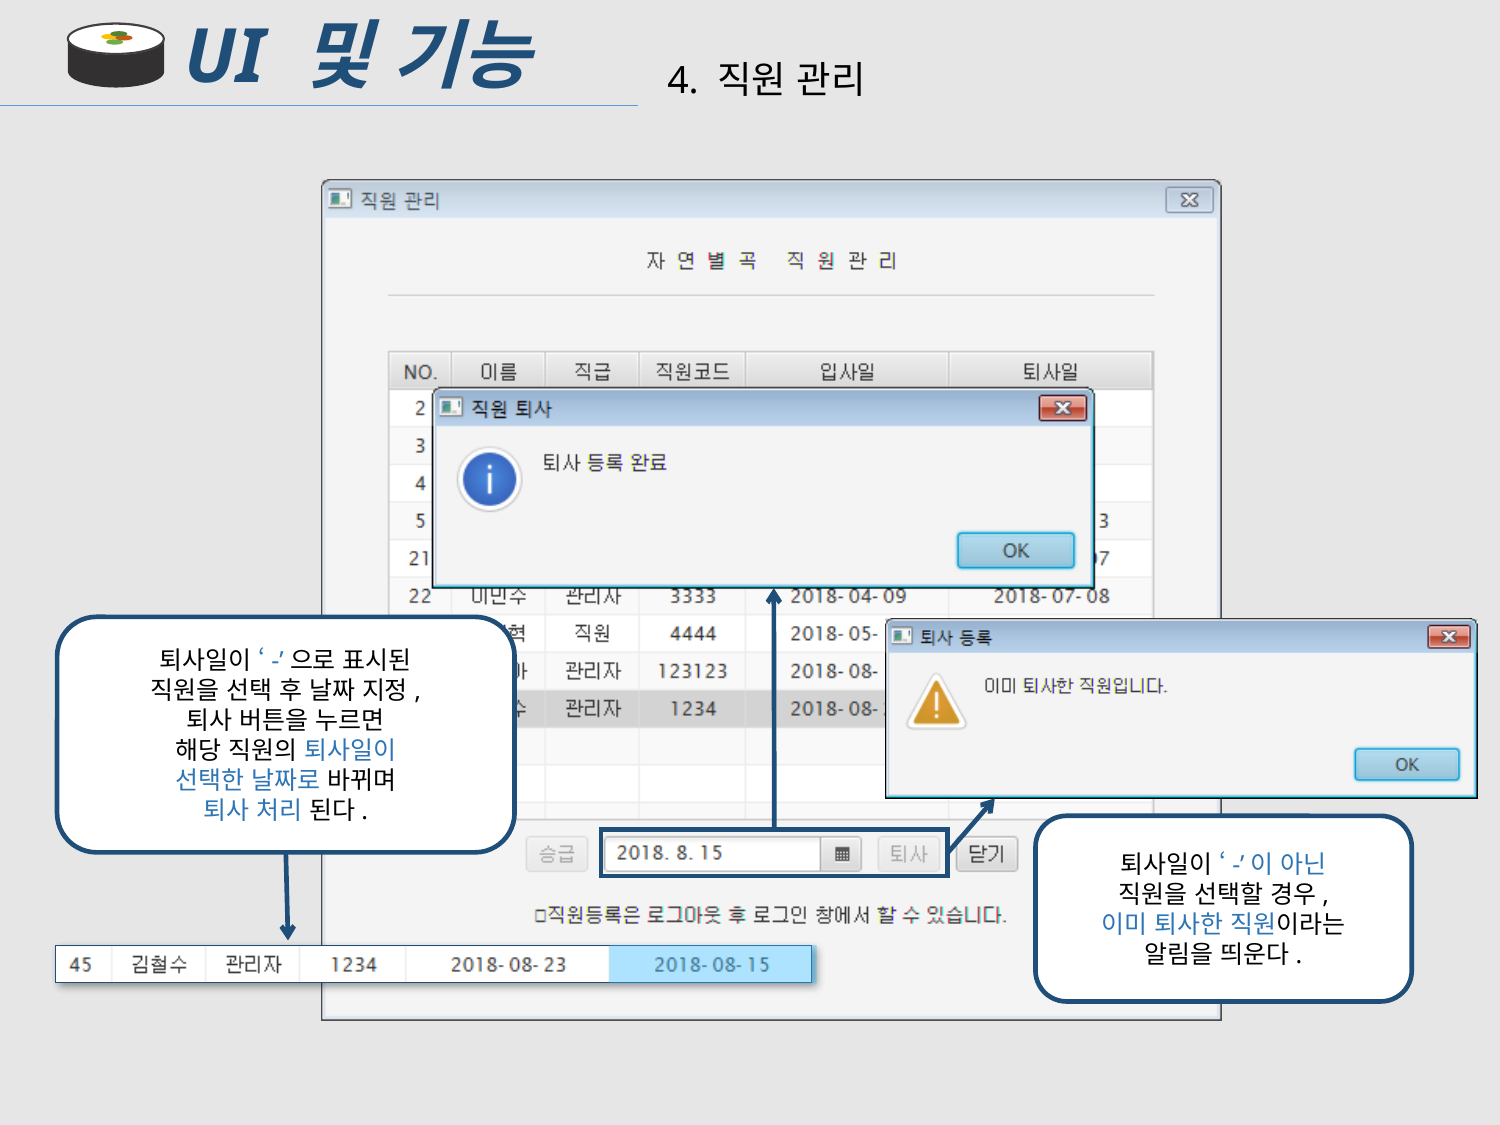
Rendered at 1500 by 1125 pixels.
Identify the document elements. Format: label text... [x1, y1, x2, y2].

text_box UI 및 기능 [169, 0, 907, 105]
text_box 4. 직원 관리 [652, 48, 881, 109]
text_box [285, 852, 289, 941]
text_box 퇴사일이 ‘-’이 아닌 직원을 선택할 경우, 이미 퇴사한 직원이라는 알림을 띄운다. [1222, 814, 1413, 1003]
text_box 퇴사일이 ‘-’으로 표시된 직원을 선택 후 날짜 지정, 퇴사 버튼을 누르면 해당 직원의 퇴사일이 선택한 날짜로 바뀌며 퇴사 처리 된다. [56, 615, 321, 854]
picture [55, 179, 1478, 1021]
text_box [947, 798, 995, 853]
